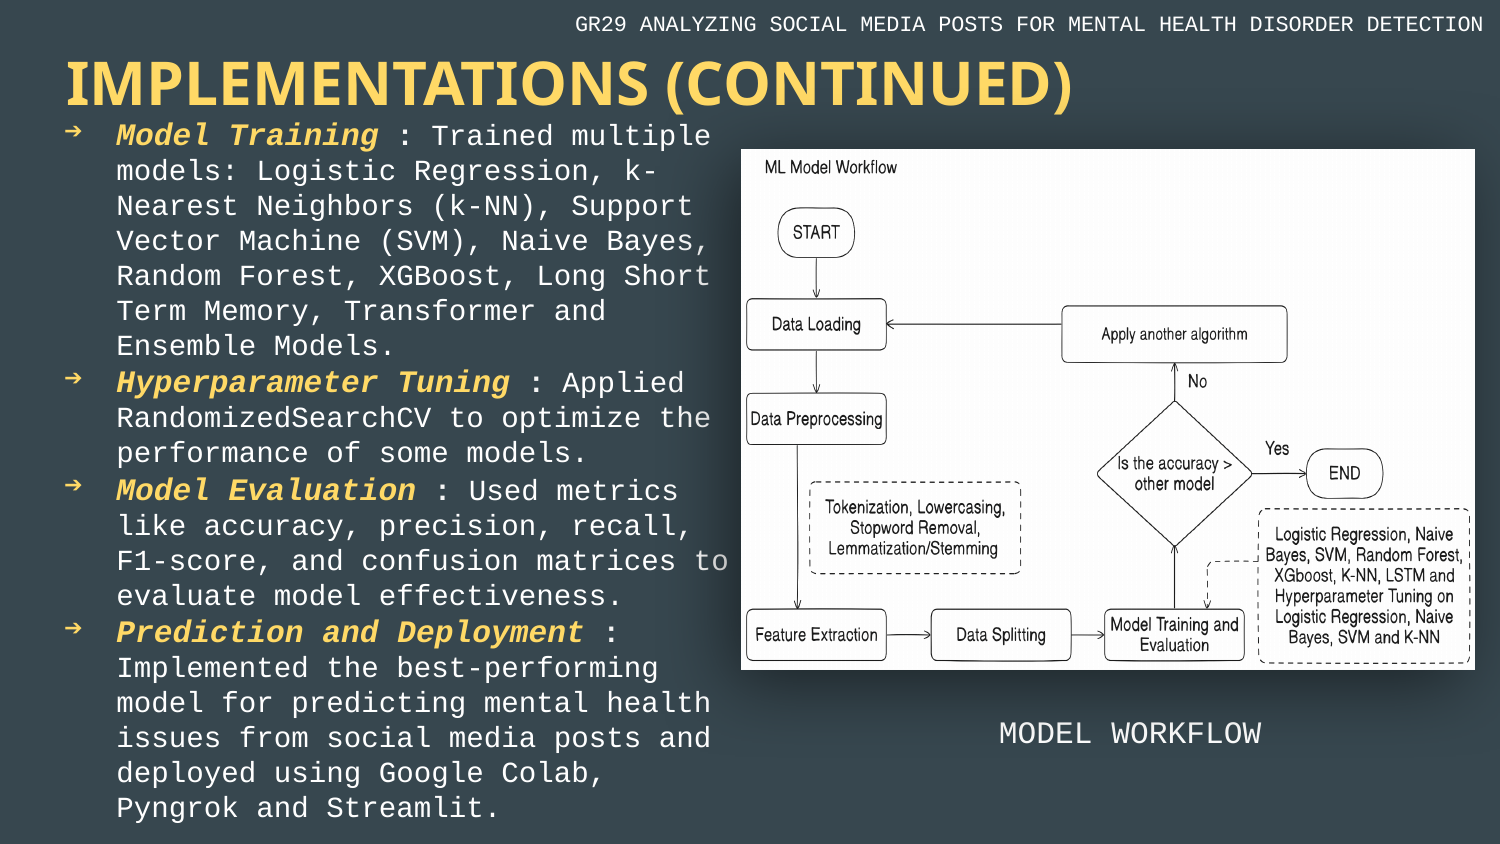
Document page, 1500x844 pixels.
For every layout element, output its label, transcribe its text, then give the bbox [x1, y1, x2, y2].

text_box MODEL WORKFLOW [755, 697, 1500, 769]
text_box GR29 ANALYZING SOCIAL MEDIA POSTS FOR MENTAL HEALTH DISORDER DETECTION [467, 0, 1500, 49]
list Model Training : Trained multiple models: Logistic Regression, k-Nearest Neighbors (k-NN), Support Vector Machine (SVM), Naive Bayes, Random Forest, XGBoost, Long Short Term Memory, Transformer and Ensemble Models. Hyperparameter Tuning : Applied RandomizedSearchCV to optimize the performance of some models. Model Evaluation : Used metrics like accuracy, precision, recall, F1-score, and confusion matrices to evaluate model effectiveness. Prediction and Deployment : Implemented the best-performing model for predicting mental health issues from social media posts and deployed using Google Colab, Pyngrok and Streamlit. [26, 99, 760, 784]
picture [741, 148, 1476, 670]
title IMPLEMENTATIONS (CONTINUED) [51, 30, 1449, 125]
